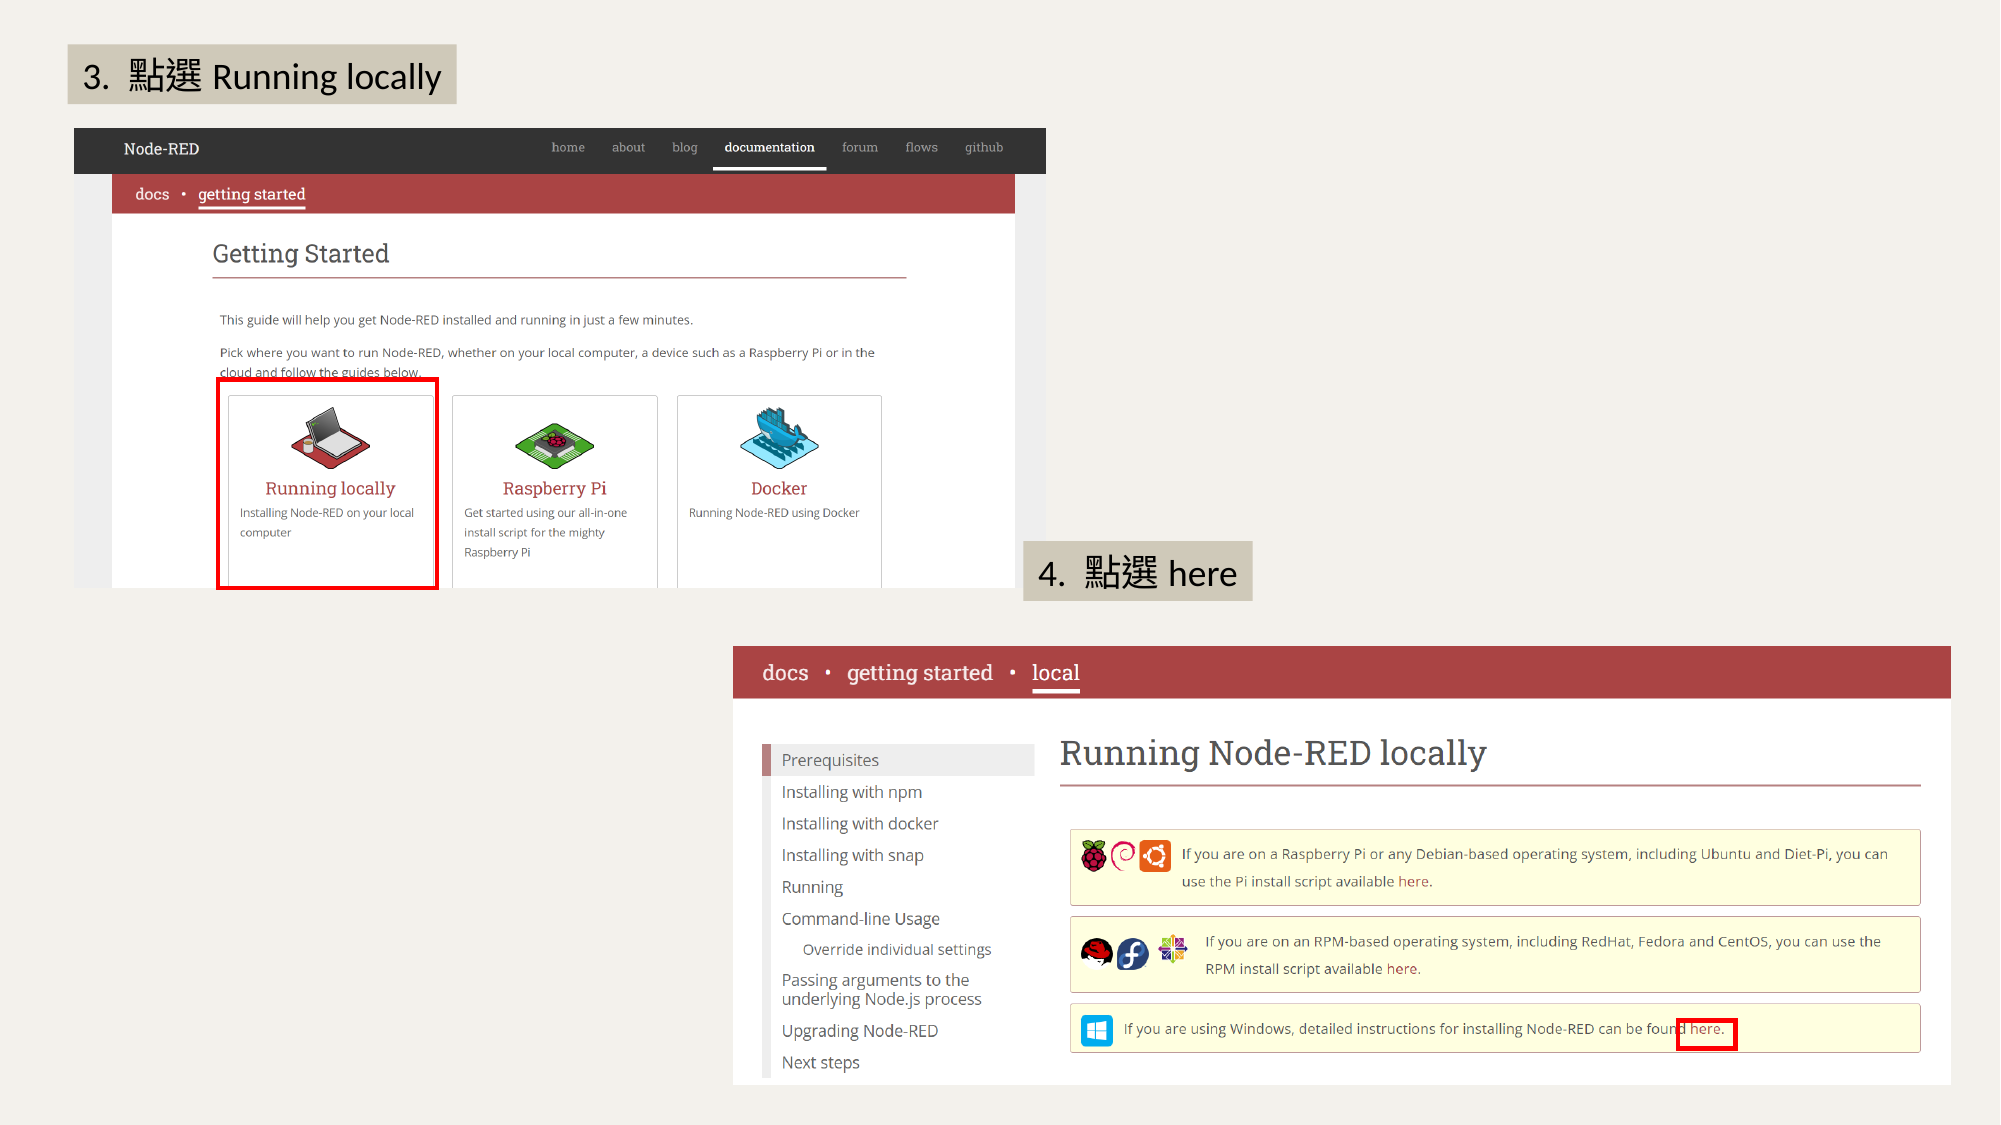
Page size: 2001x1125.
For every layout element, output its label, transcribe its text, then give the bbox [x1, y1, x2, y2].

text_box 3. 點選Running locally [67, 44, 457, 105]
text_box 4. 點選here [1023, 541, 1253, 601]
picture [74, 128, 1046, 588]
picture [733, 646, 1951, 1085]
text_box [0, 0, 2000, 1125]
